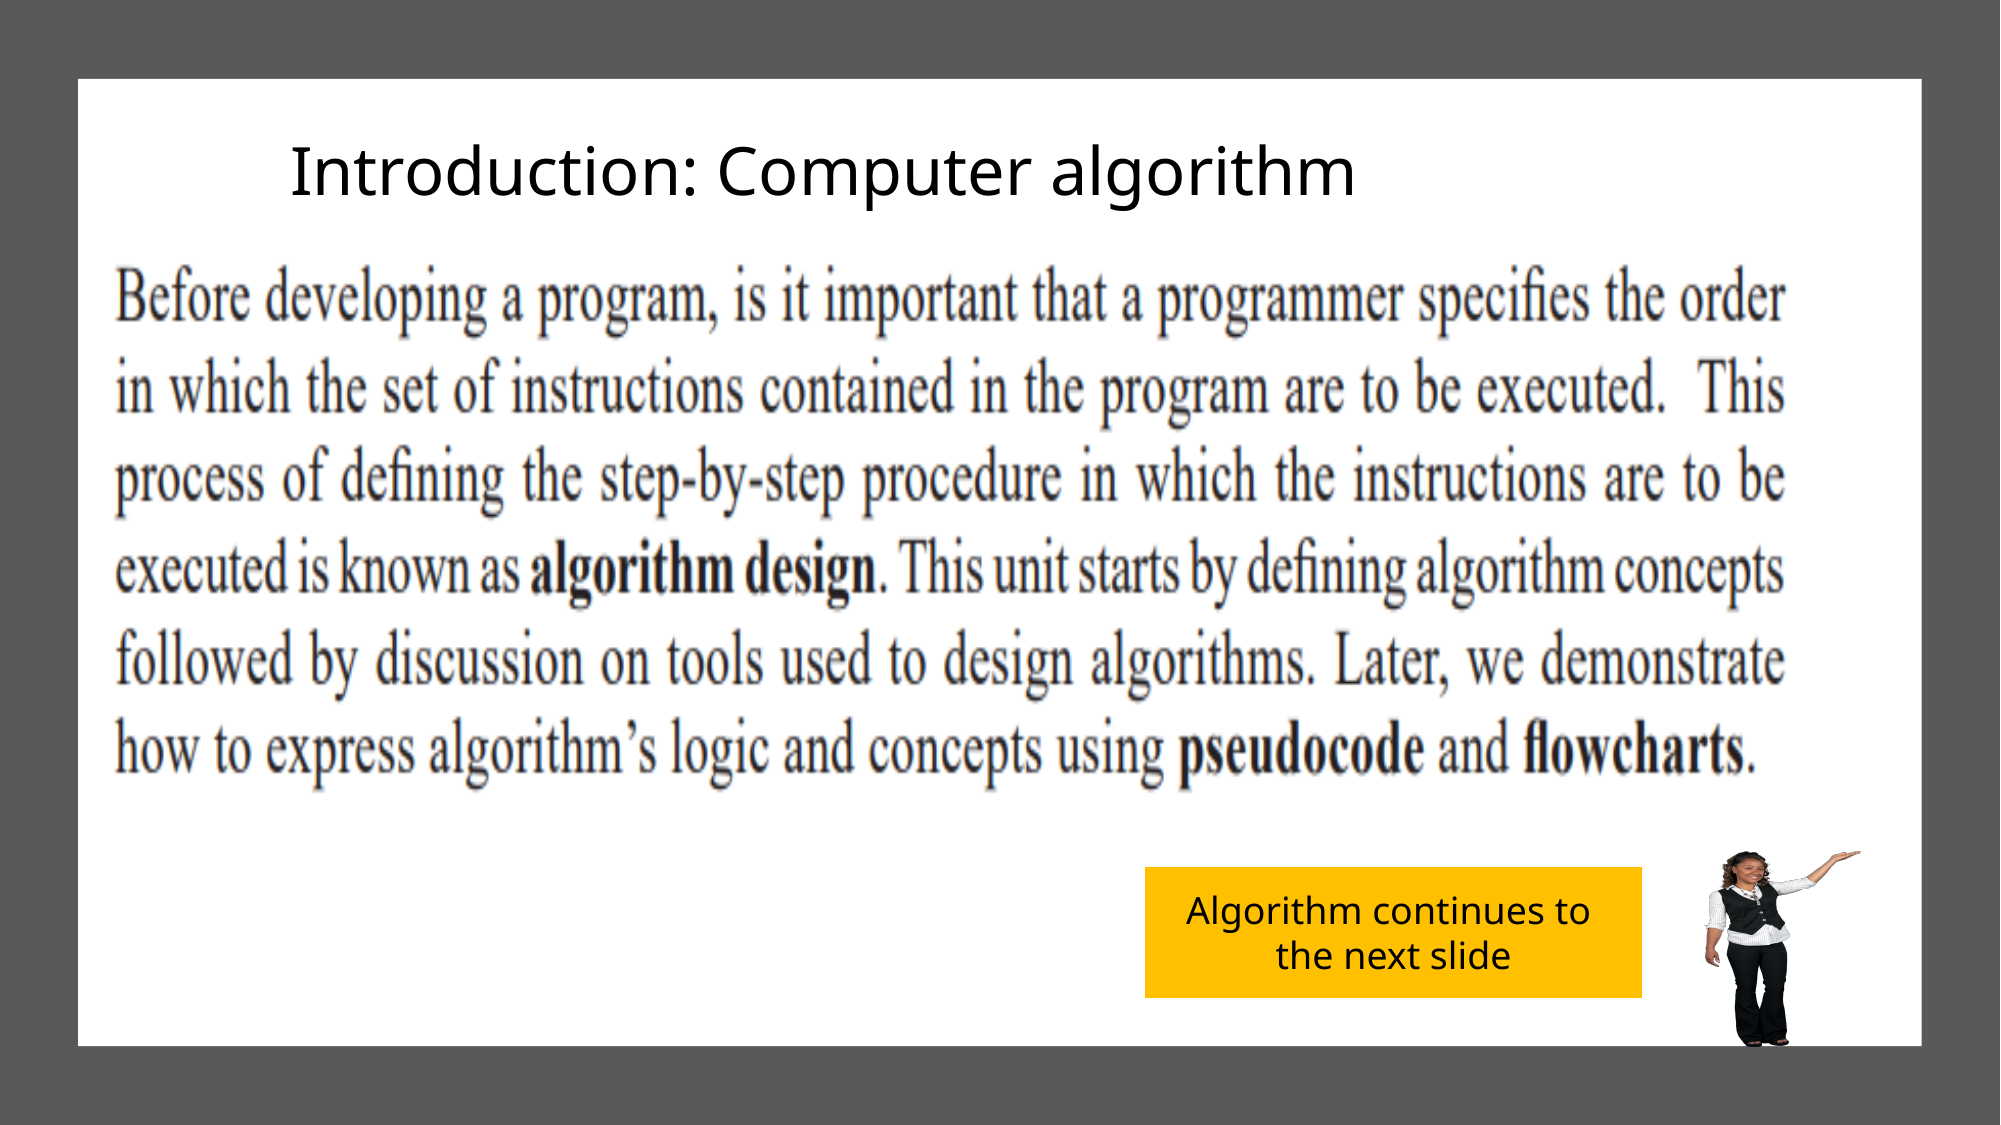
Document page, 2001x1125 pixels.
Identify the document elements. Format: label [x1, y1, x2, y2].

text_box [0, 0, 2000, 1125]
text_box [77, 77, 1923, 1048]
text_box [77, 101, 1861, 1047]
